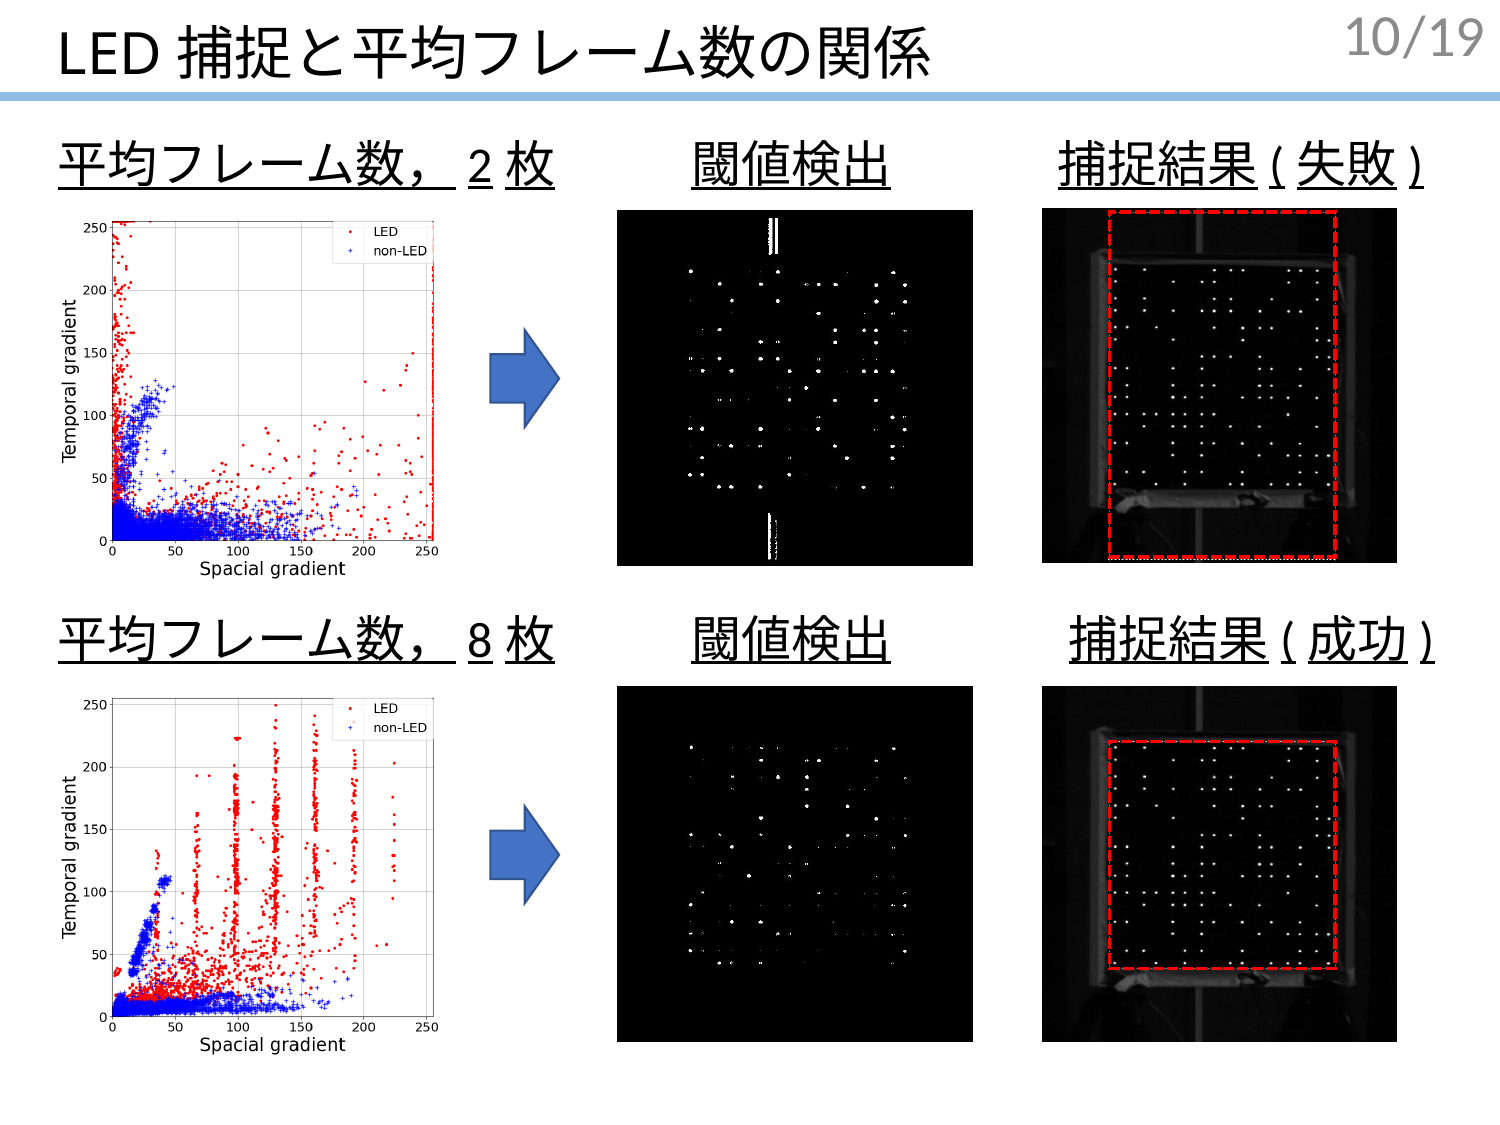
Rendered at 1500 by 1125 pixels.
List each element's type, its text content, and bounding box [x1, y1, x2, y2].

picture [617, 686, 973, 1042]
picture [617, 210, 973, 566]
picture [60, 648, 474, 1062]
slide_number 10 [1078, 2, 1417, 63]
picture [1042, 208, 1397, 563]
title LED捕捉と平均フレーム数の関係 [41, 0, 1397, 112]
picture [1042, 686, 1397, 1042]
list 平均フレーム数，2枚 閾値検出 捕捉結果(失敗) 平均フレーム数，8枚 閾値検出 捕捉結果(成功) [42, 132, 1458, 1014]
picture [60, 171, 474, 586]
